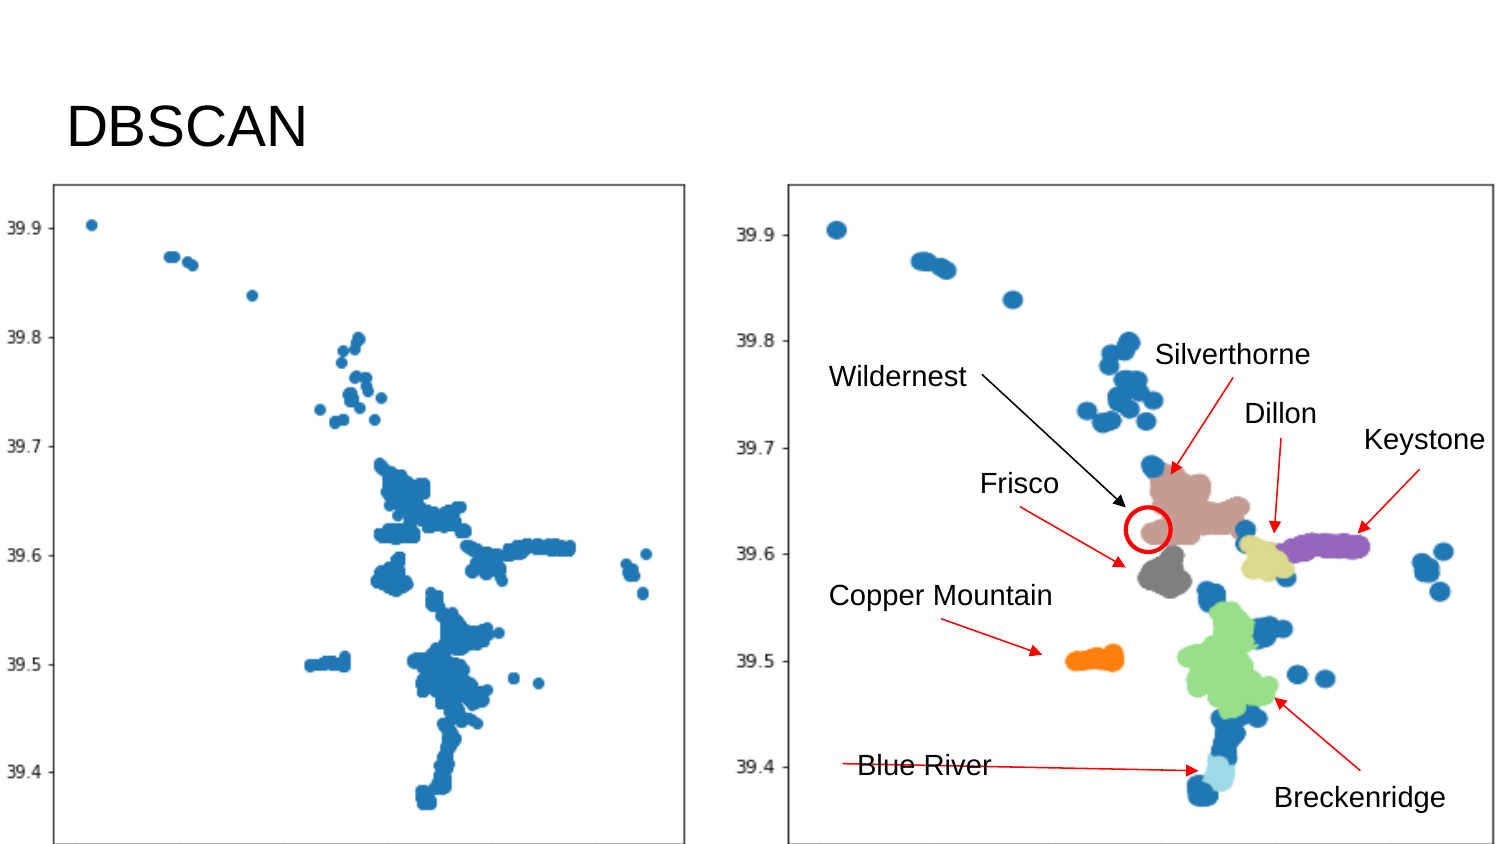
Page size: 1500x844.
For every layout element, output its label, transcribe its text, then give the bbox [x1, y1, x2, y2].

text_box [1019, 515, 1126, 568]
picture [714, 166, 1500, 844]
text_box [1273, 697, 1361, 771]
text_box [1012, 763, 1199, 771]
title DBSCAN [51, 72, 1449, 167]
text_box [1357, 468, 1420, 534]
picture [0, 166, 703, 844]
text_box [1273, 437, 1282, 534]
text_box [1170, 378, 1234, 475]
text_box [940, 619, 1043, 655]
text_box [982, 374, 1126, 508]
